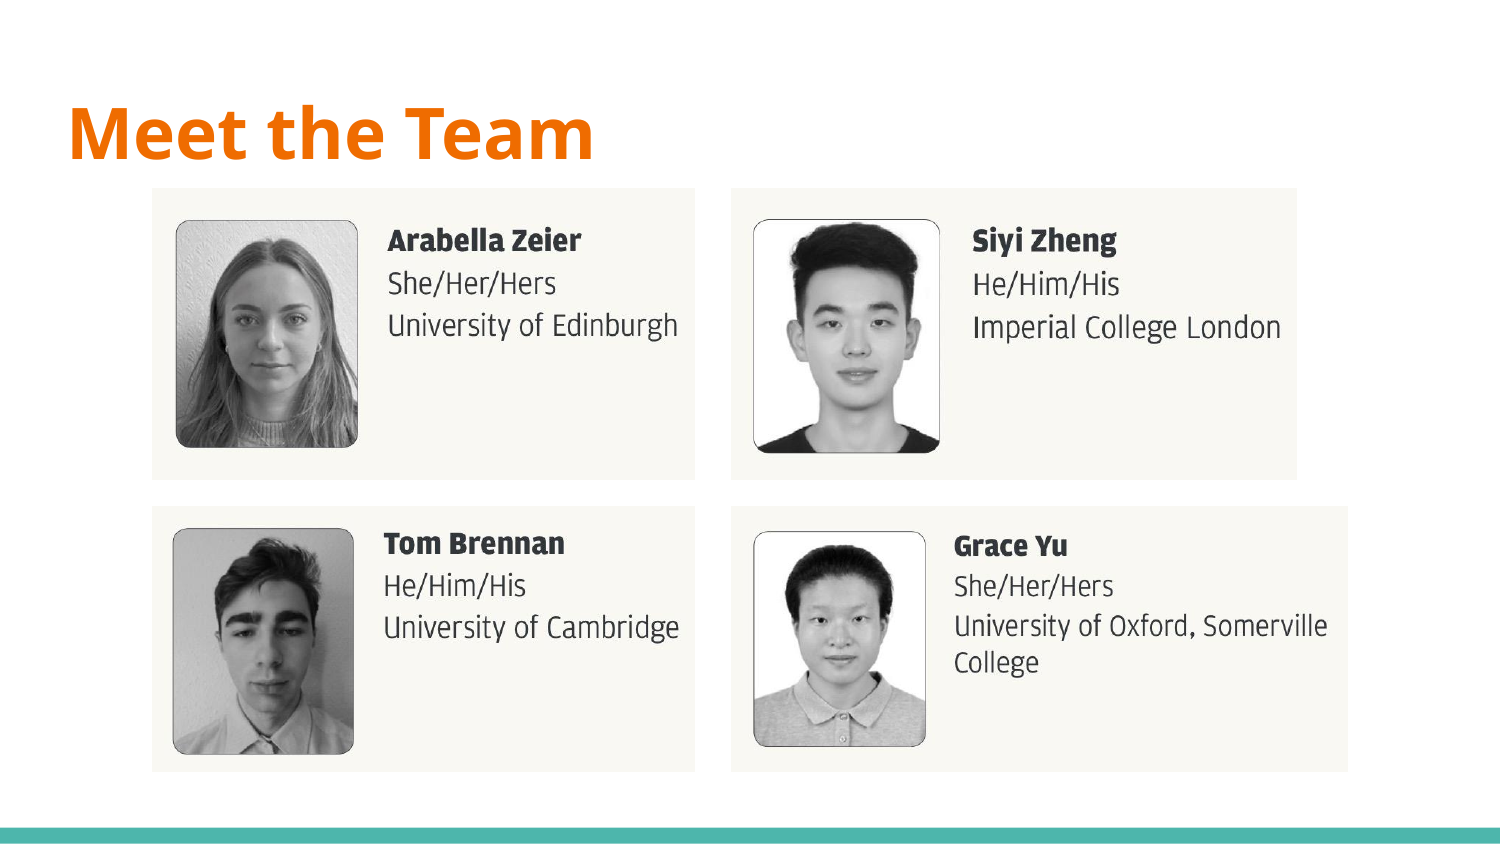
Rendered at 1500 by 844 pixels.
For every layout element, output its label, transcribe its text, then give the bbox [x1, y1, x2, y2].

picture [730, 188, 1297, 480]
picture [152, 188, 695, 480]
picture [152, 505, 695, 772]
picture [730, 505, 1348, 772]
title Meet the Team [51, 72, 1449, 189]
